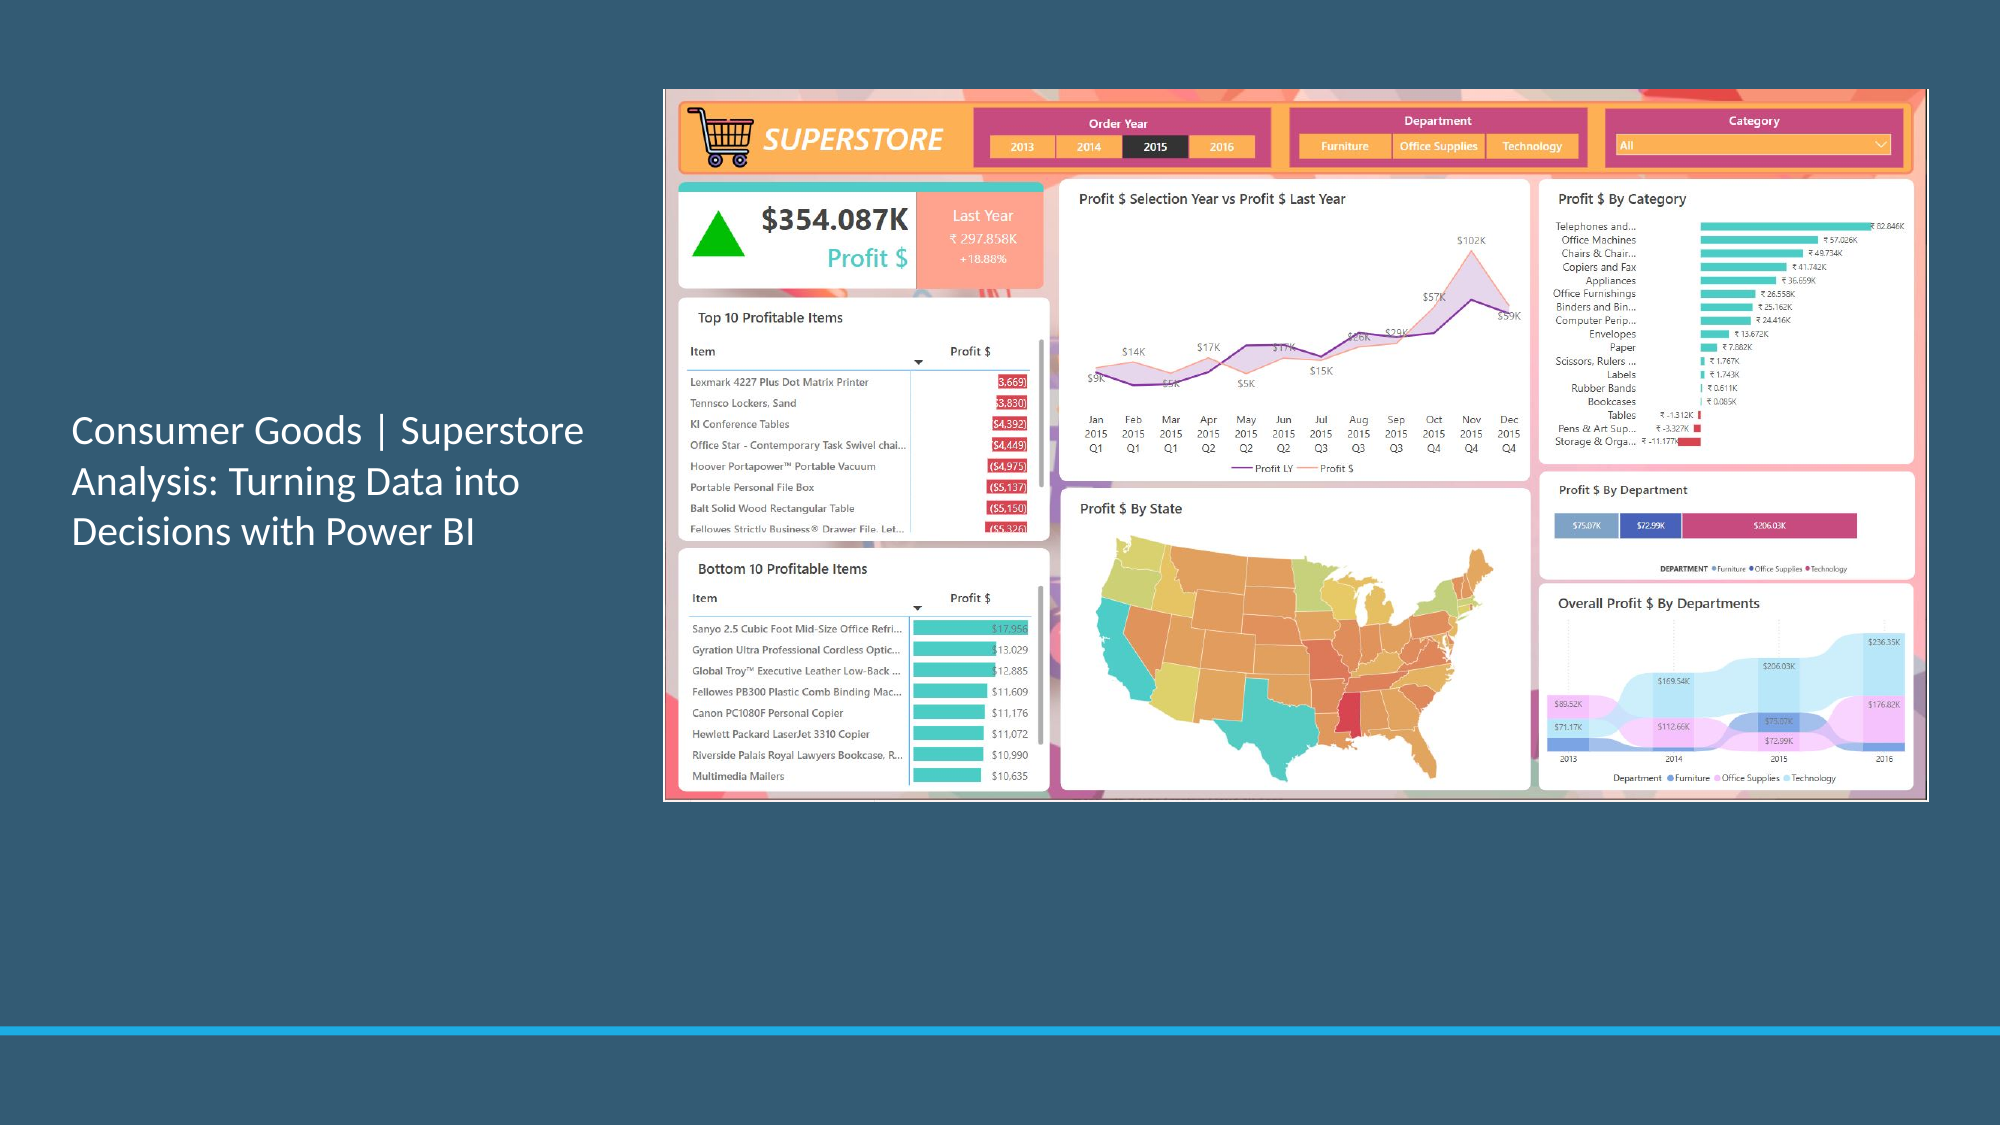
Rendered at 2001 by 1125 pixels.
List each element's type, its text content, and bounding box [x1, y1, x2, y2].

picture [663, 89, 1929, 803]
text_box Consumer Goods | Superstore Analysis: Turning Data into Decisions with Power BI [56, 395, 657, 561]
